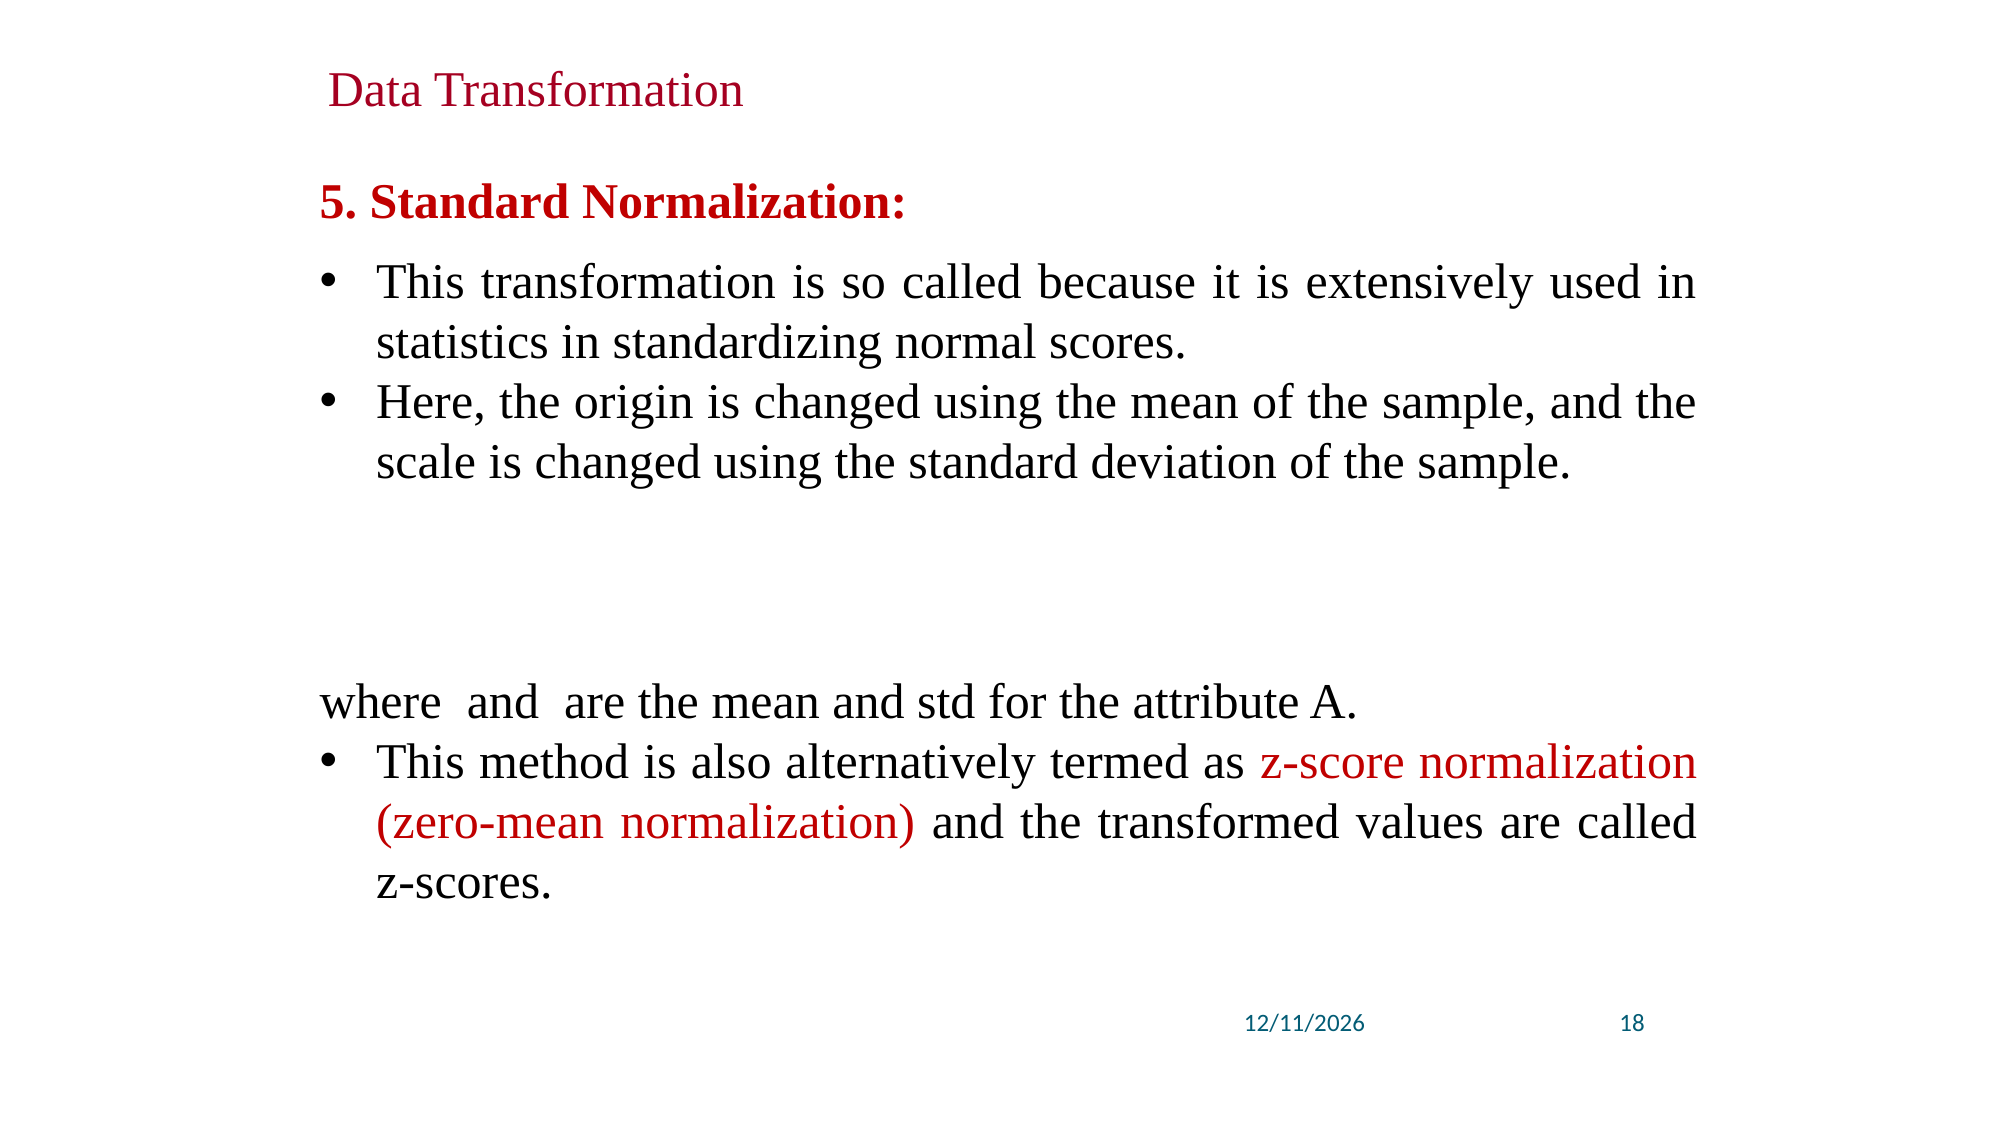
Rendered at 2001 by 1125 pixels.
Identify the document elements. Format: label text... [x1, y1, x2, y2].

slide_number 18 [1599, 992, 1660, 1051]
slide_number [1228, 995, 1568, 1048]
title Data Transformation [312, 37, 1663, 144]
text_box [296, 171, 1713, 328]
